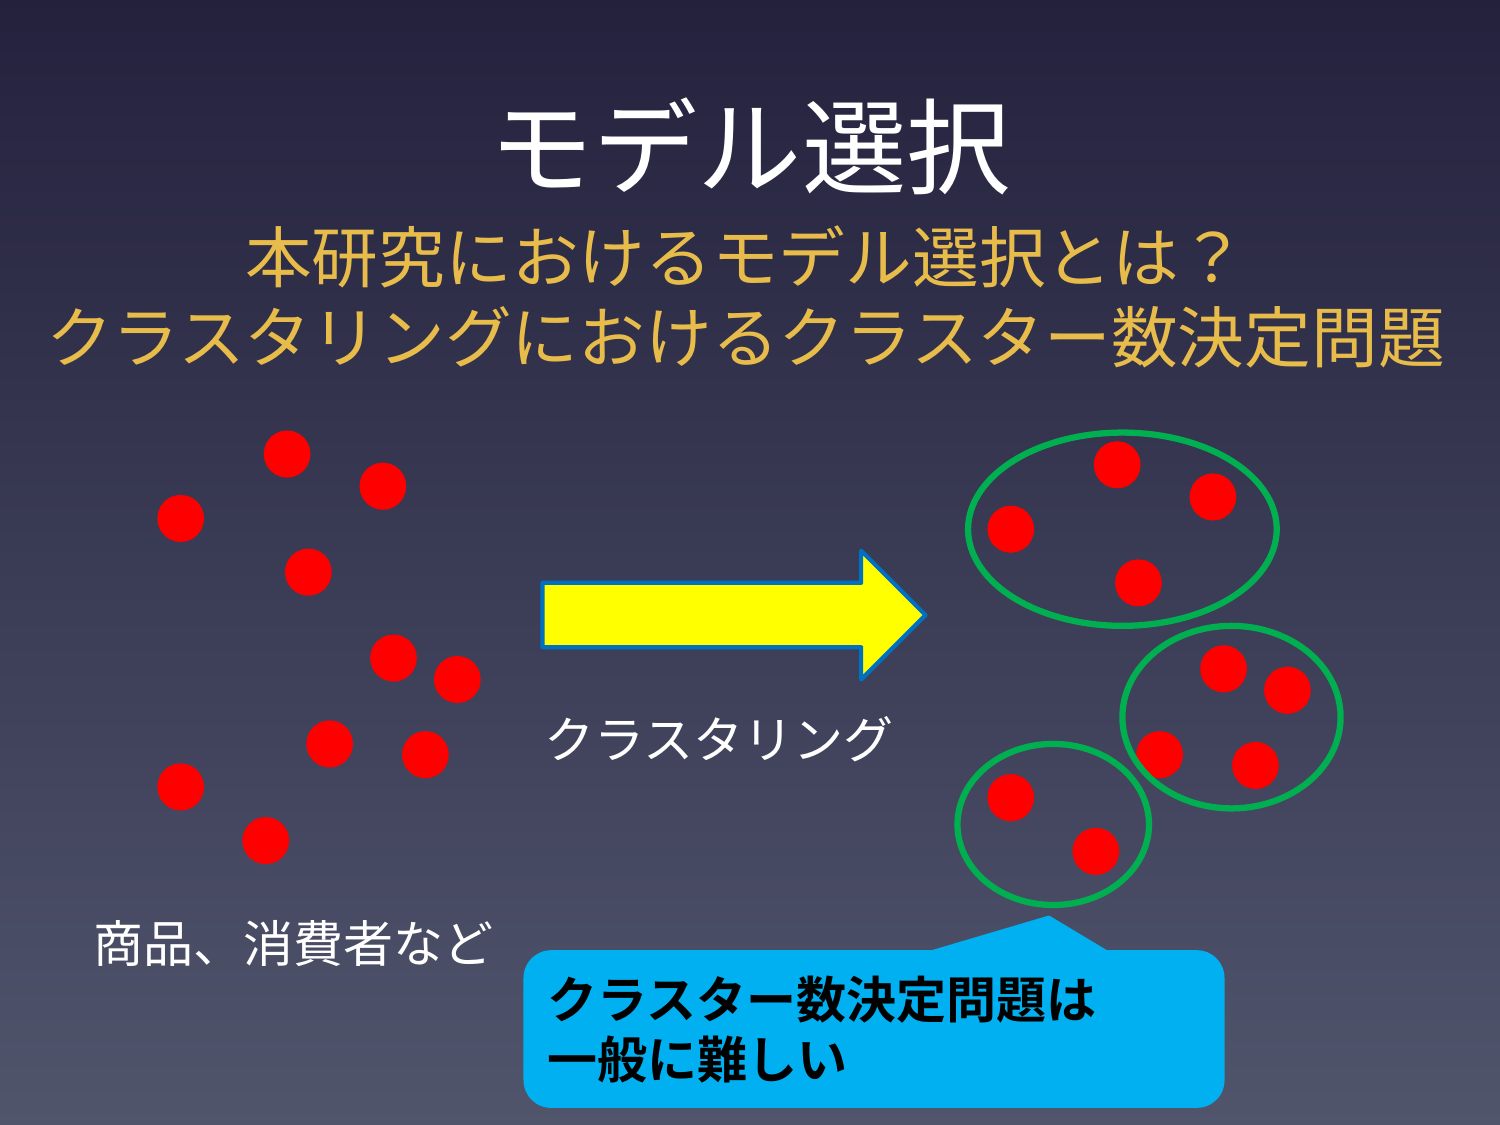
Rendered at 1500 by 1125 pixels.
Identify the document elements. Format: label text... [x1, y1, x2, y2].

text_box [159, 432, 1341, 906]
text_box クラスター数決定問題は 一般に難しい [523, 915, 1225, 1108]
text_box 商品、消費者など [78, 905, 509, 980]
title モデル選択 [75, 75, 1425, 208]
text_box 本研究におけるモデル選択とは？ クラスタリングにおけるクラスター数決定問題 [31, 208, 1461, 384]
